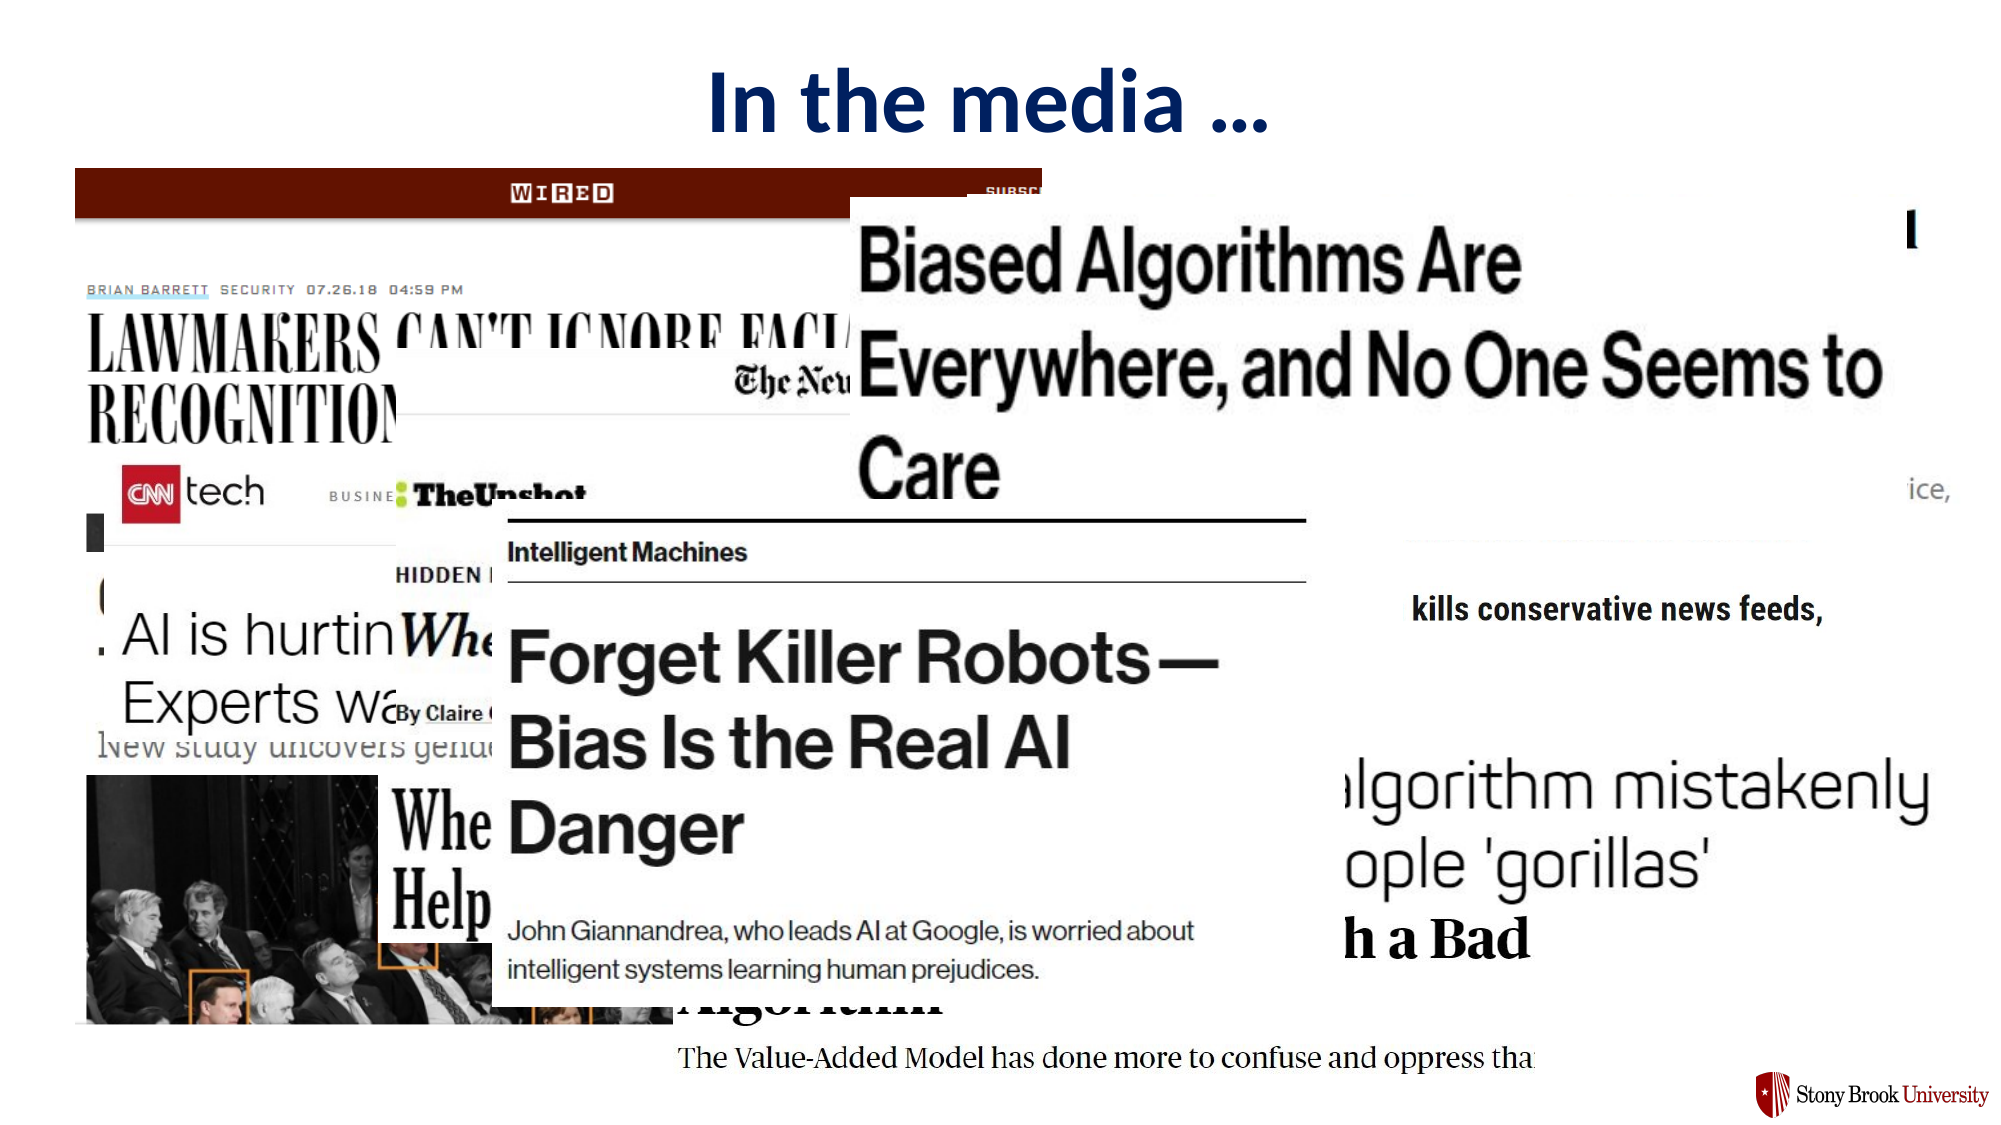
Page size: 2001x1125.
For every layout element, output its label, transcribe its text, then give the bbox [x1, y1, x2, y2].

text_box In the media … [106, 23, 1874, 182]
picture [74, 168, 1973, 1076]
picture [1756, 1072, 1989, 1118]
